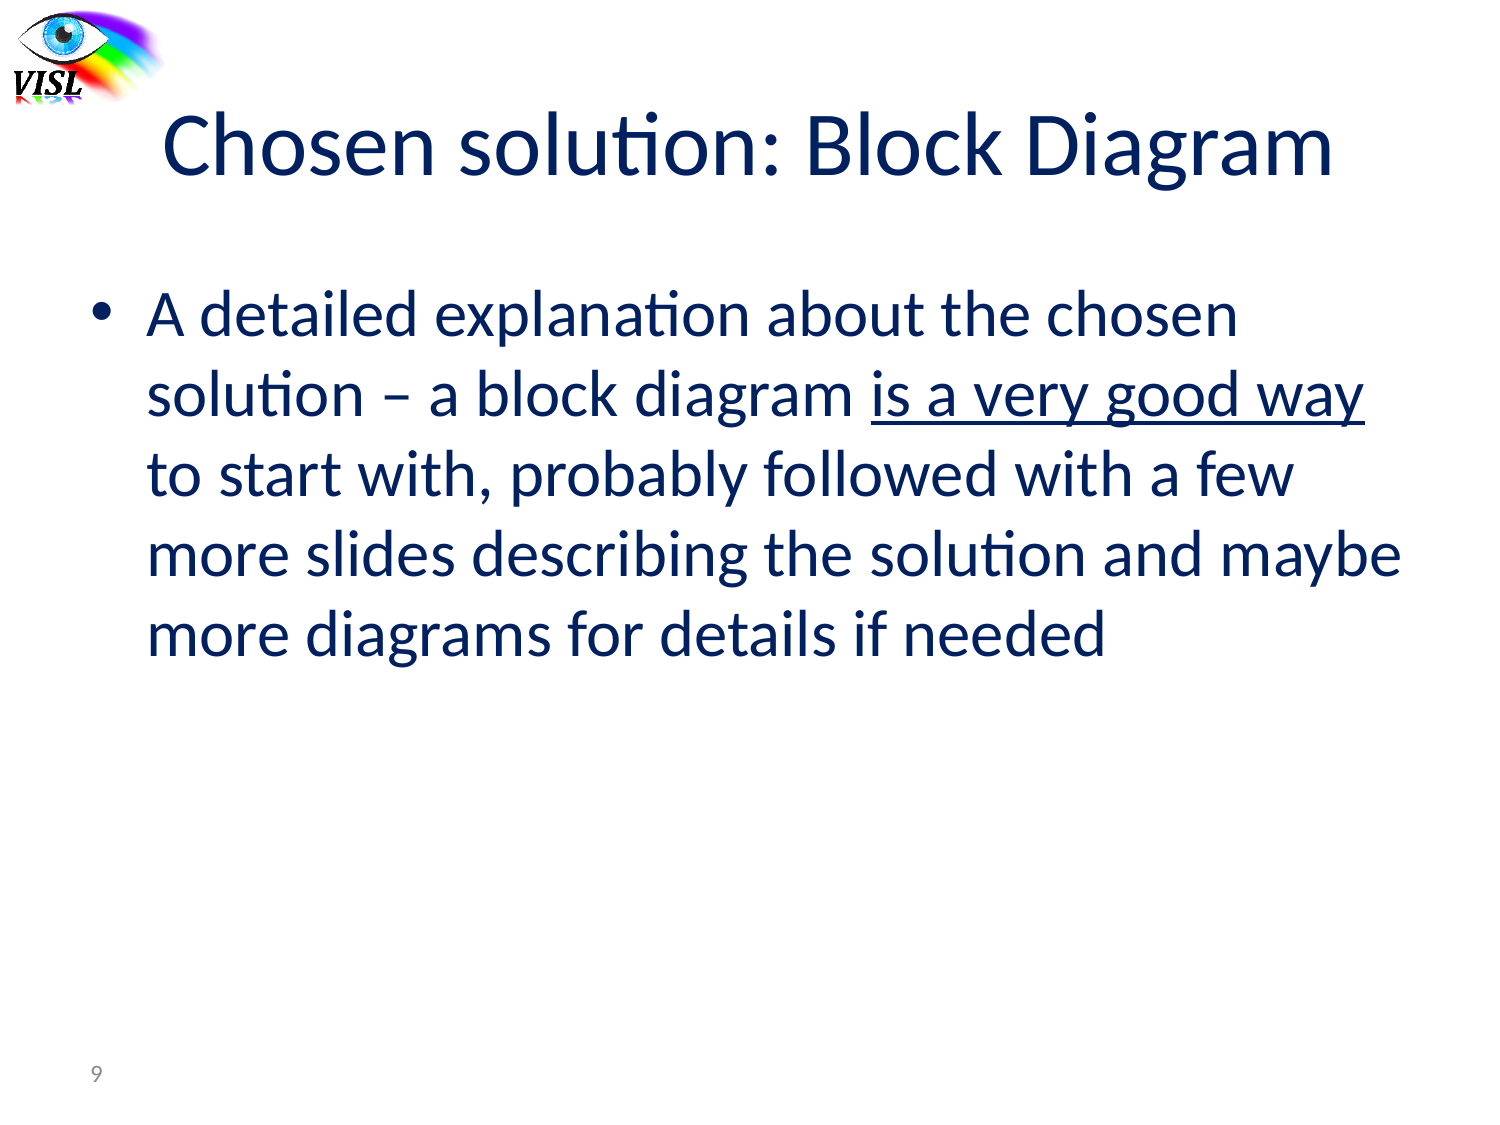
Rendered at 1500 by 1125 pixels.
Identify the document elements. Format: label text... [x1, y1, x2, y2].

title Chosen solution: Block Diagram [75, 45, 1425, 233]
slide_number 9 [75, 1042, 425, 1103]
picture [12, 7, 174, 108]
list A detailed explanation about the chosen solution – a block diagram is a very good way to start with, probably followed with a few more slides describing the solution and maybe more diagrams for details if needed [75, 262, 1425, 1005]
